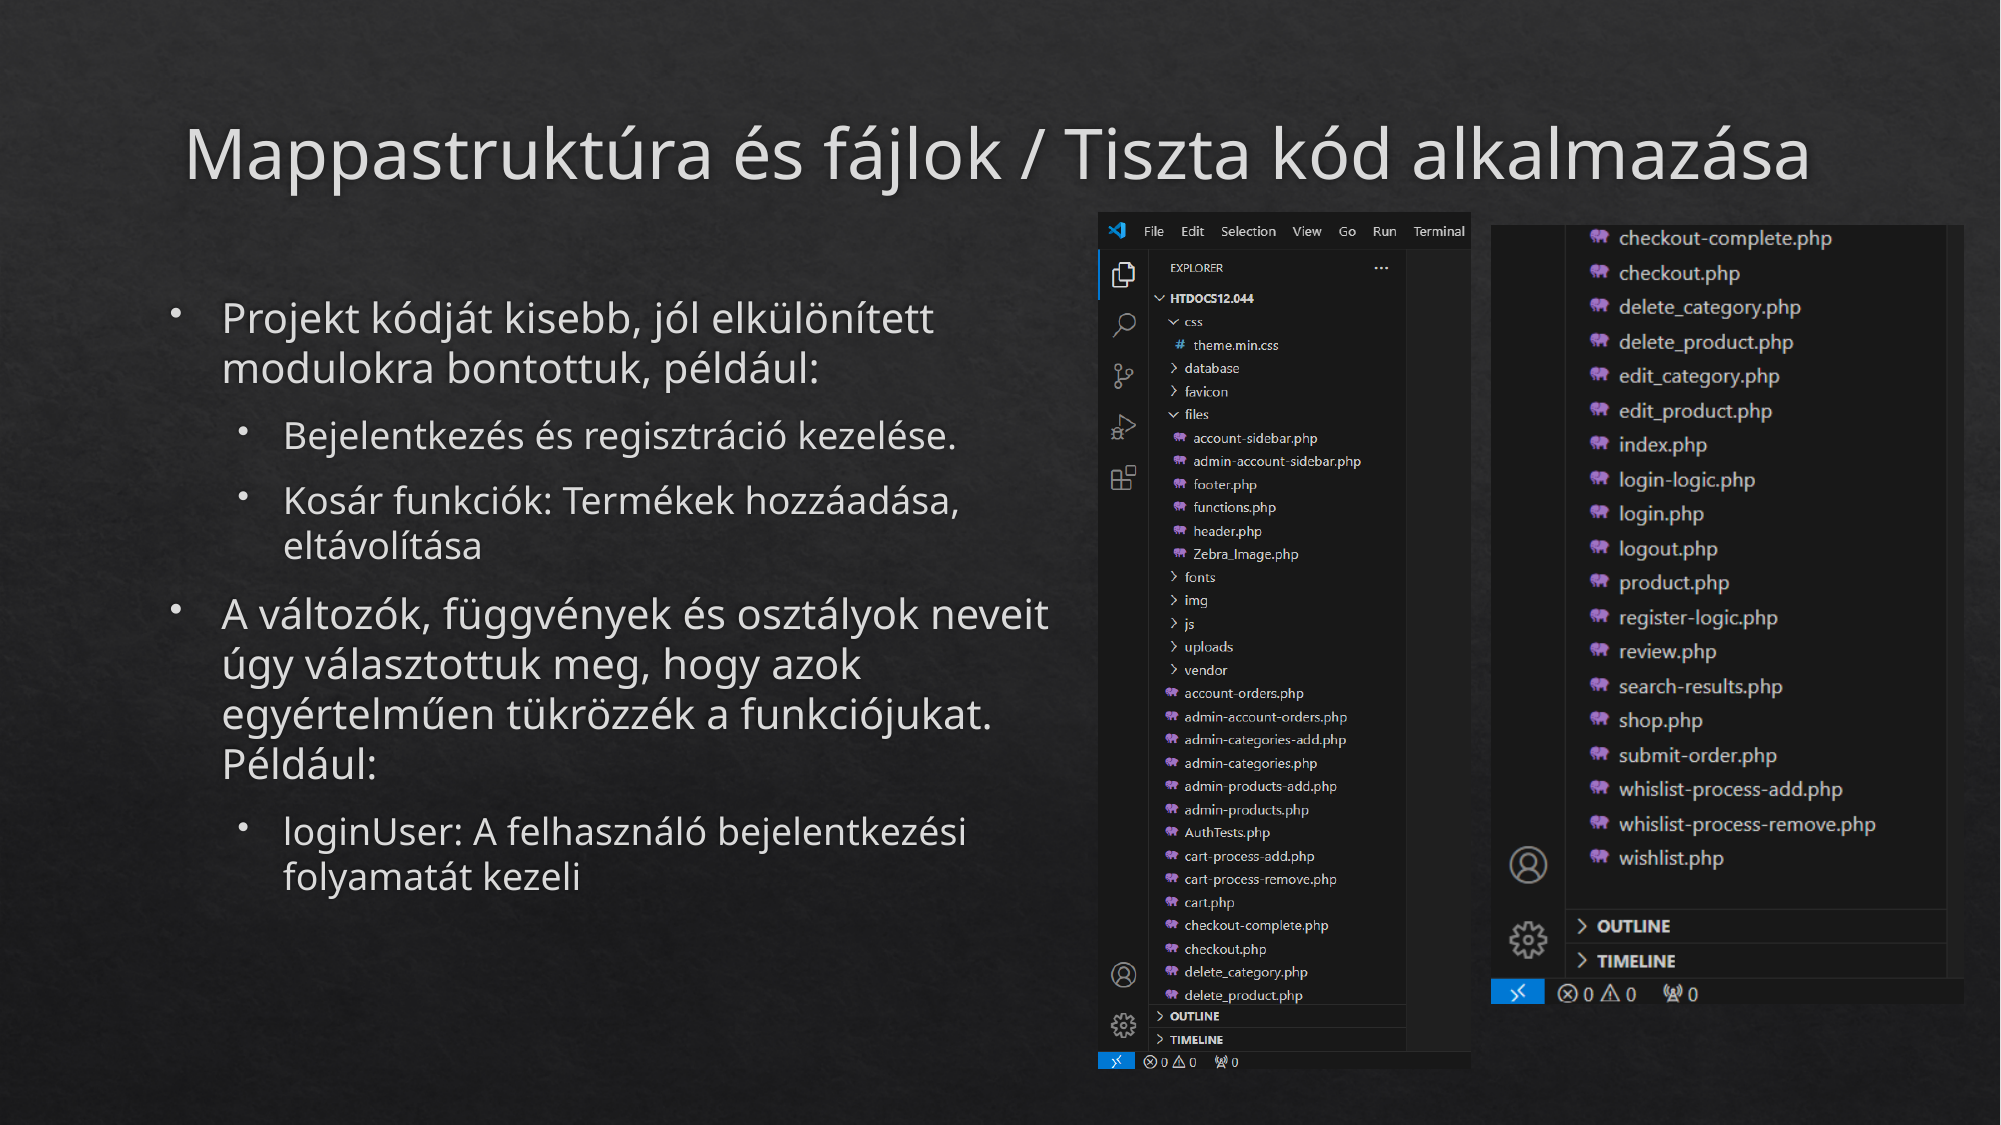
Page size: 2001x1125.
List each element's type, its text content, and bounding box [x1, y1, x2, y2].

picture [1097, 212, 1472, 1069]
picture [1491, 225, 1965, 1004]
list Projekt kódját kisebb, jól elkülönített modulokra bontottuk, például: Bejelentkezés és regisztráció kezelése. Kosár funkciók: Termékek hozzáadása, eltávolítása A változók, függvények és osztályok neveit úgy választottuk meg, hogy azok egyértelműen tükrözzék a funkciójukat. Például: loginUser: A felhasználó bejelentkezési folyamatát kezeli [149, 284, 1078, 1043]
title Mappastruktúra és fájlok / Tiszta kód alkalmazása [149, 71, 1849, 231]
